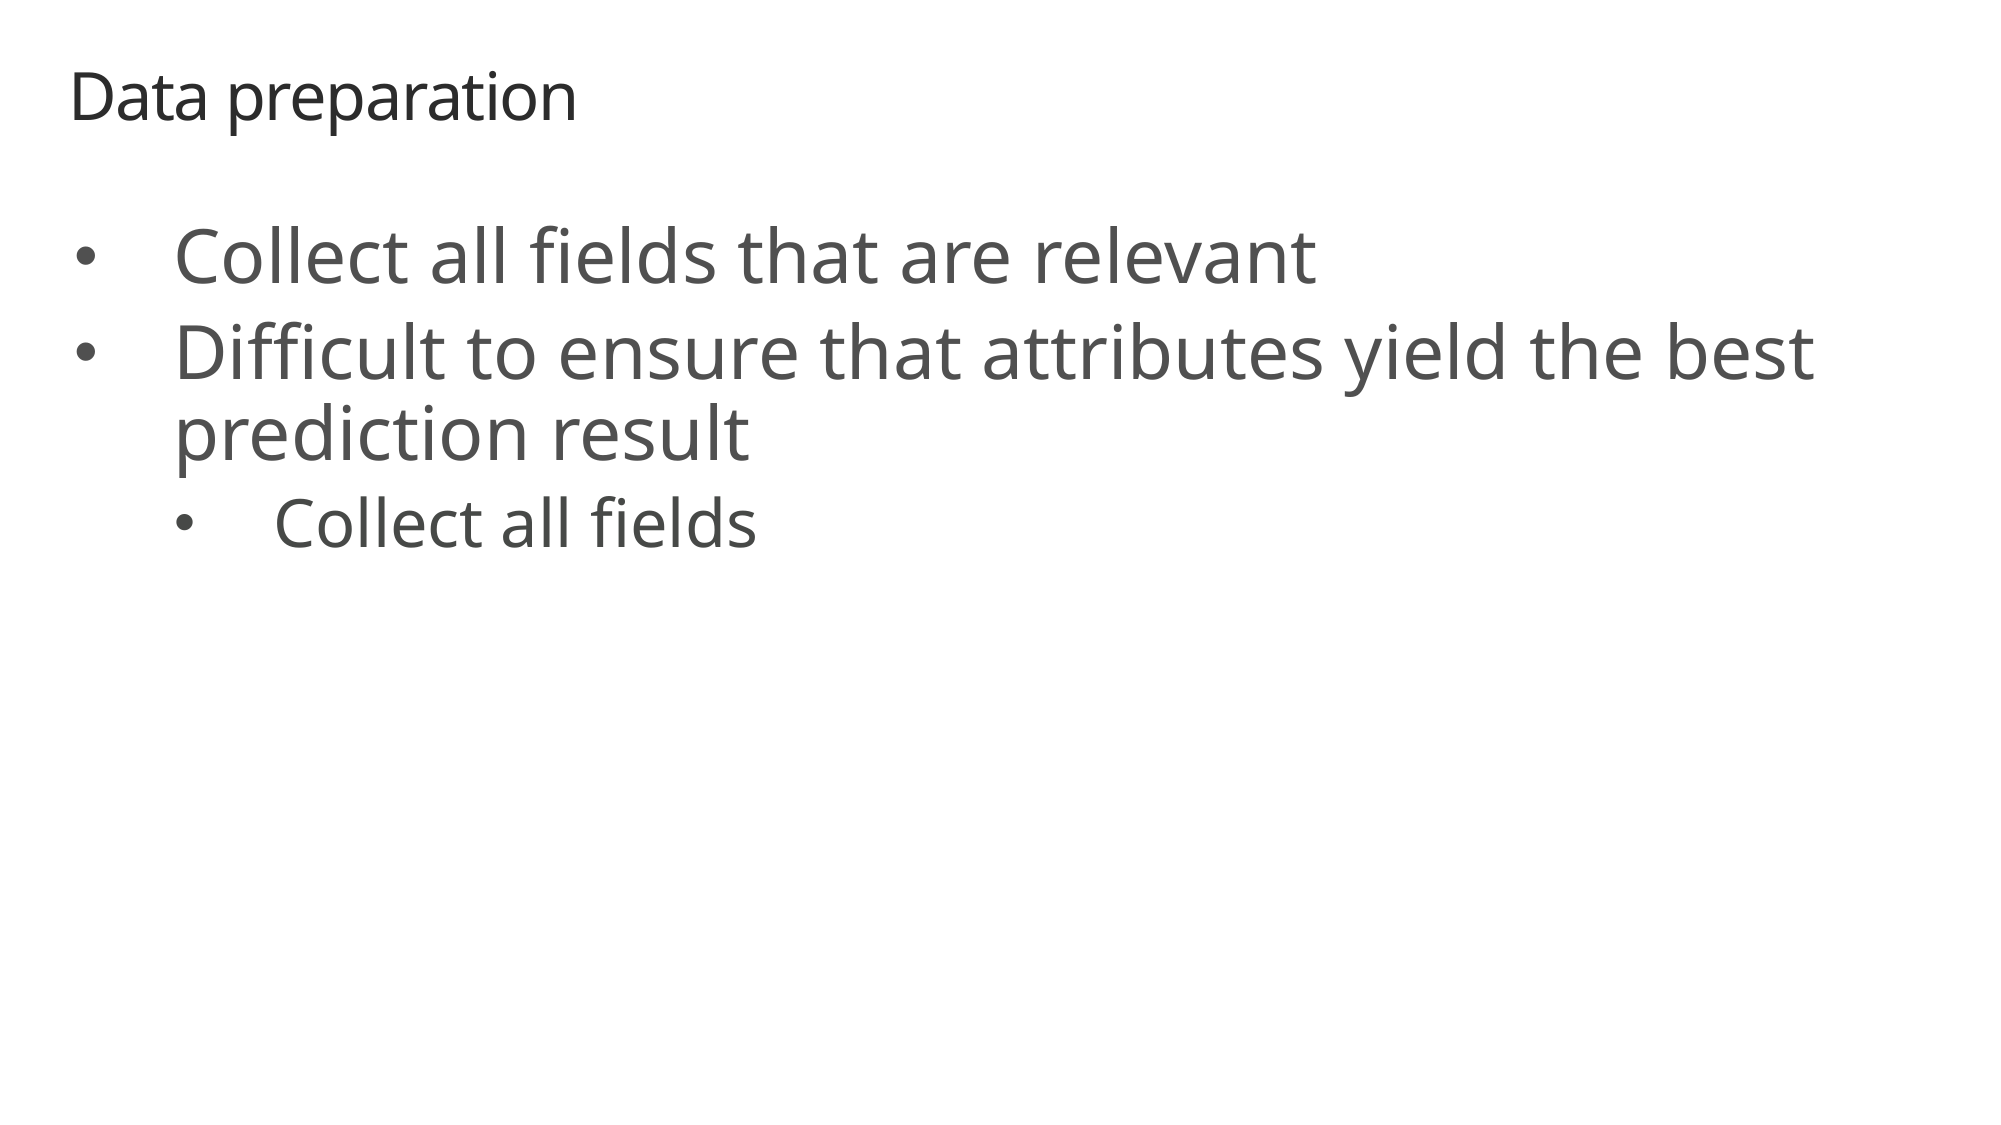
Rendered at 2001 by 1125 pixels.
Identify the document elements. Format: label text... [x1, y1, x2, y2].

title Data preparation [44, 47, 1957, 196]
list Collect all fields that are relevant Difficult to ensure that attributes yield the best prediction result Collect all fields [44, 195, 1956, 902]
